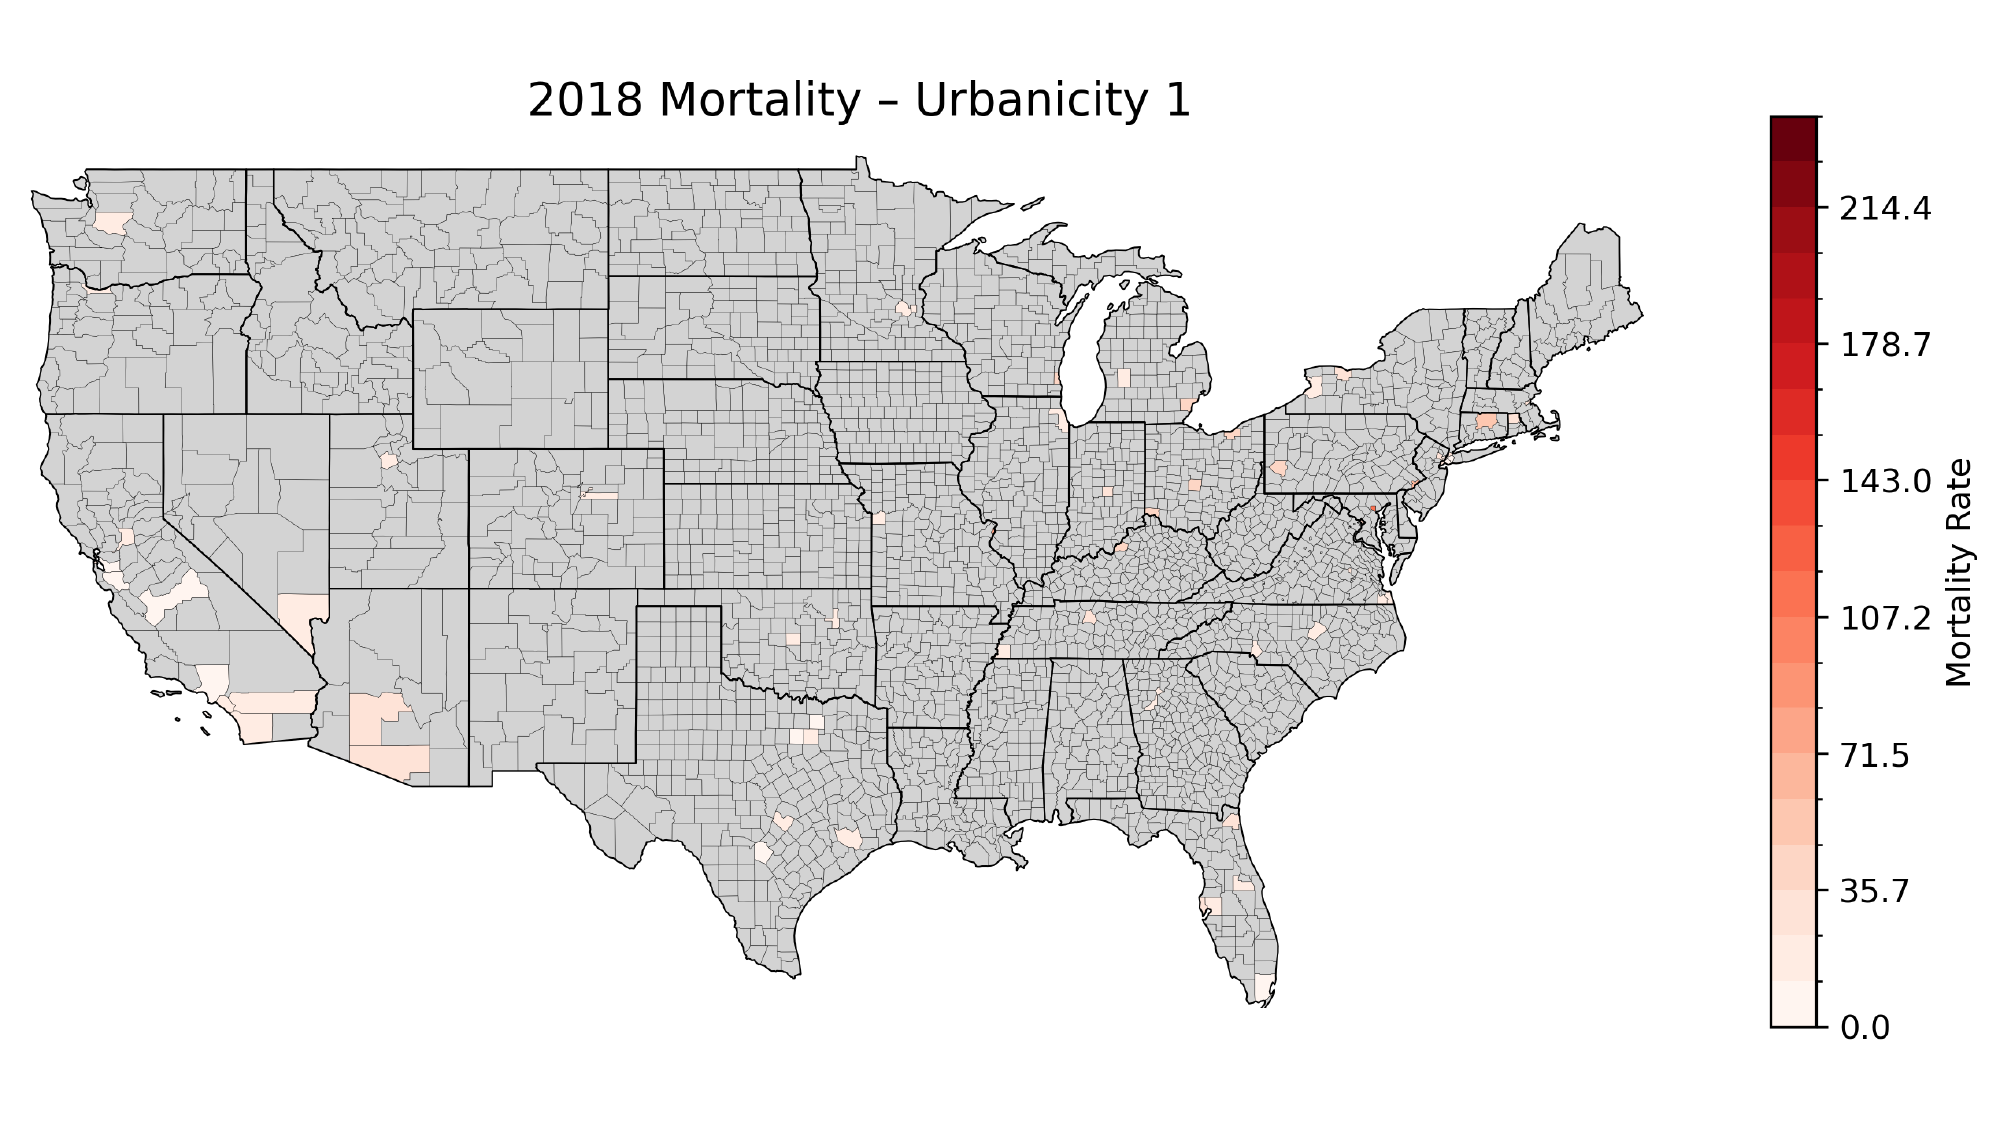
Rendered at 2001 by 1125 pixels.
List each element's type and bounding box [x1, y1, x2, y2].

picture [0, 56, 2000, 1069]
